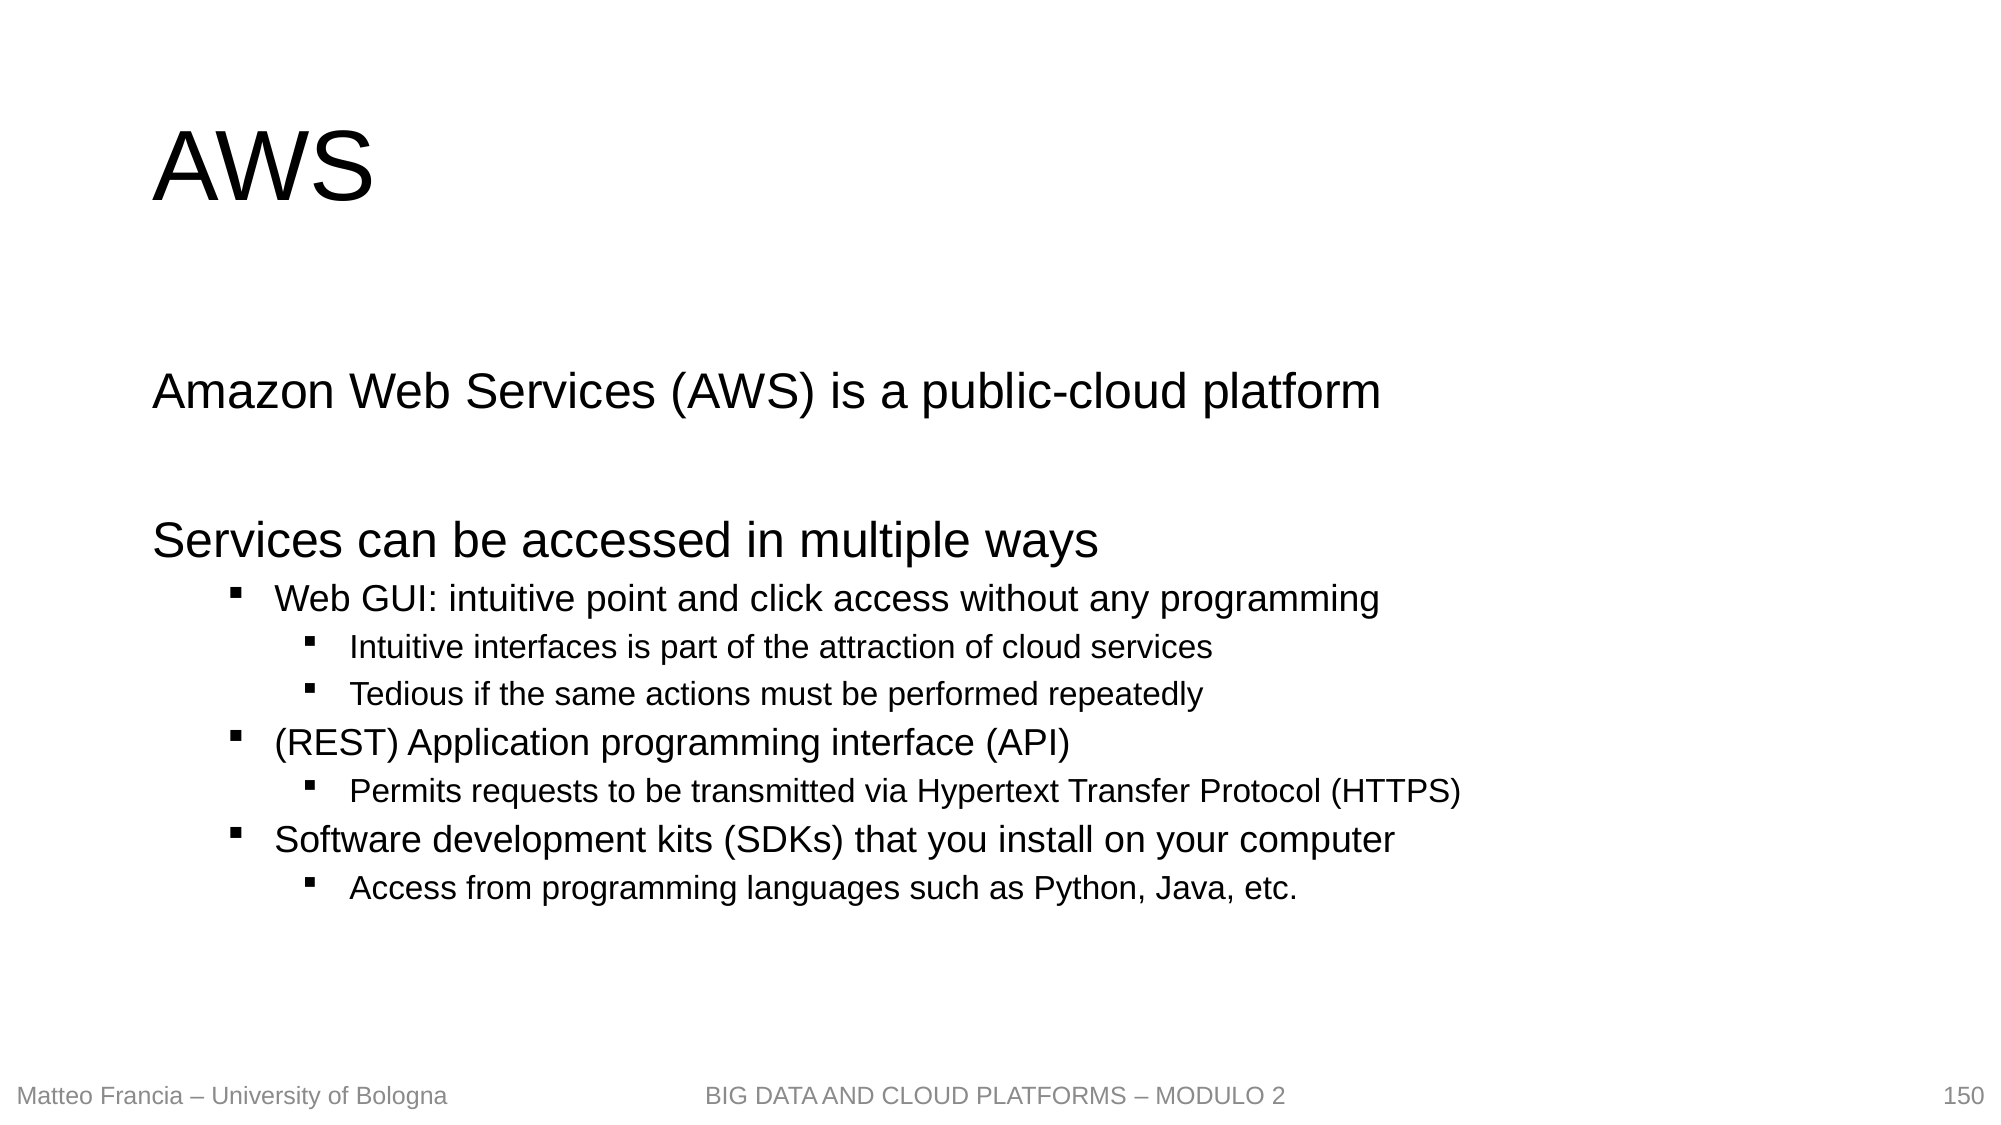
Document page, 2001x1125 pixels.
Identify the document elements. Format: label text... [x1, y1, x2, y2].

footer Matteo Francia – University of Bologna [0, 1065, 466, 1125]
title AWS [137, 59, 1863, 278]
list Amazon Web Services (AWS) is a public-cloud platform Services can be accessed in multiple ways Web GUI: intuitive point and click access without any programming Intuitive interfaces is part of the attraction of cloud services Tedious if the same actions must be performed repeatedly (REST) Application programming interface (API) Permits requests to be transmitted via Hypertext Transfer Protocol (HTTPS) Software development kits (SDKs) that you install on your computer Access from programming languages such as Python, Java, etc. [137, 278, 1863, 993]
slide_number 150 [1550, 1065, 2000, 1125]
